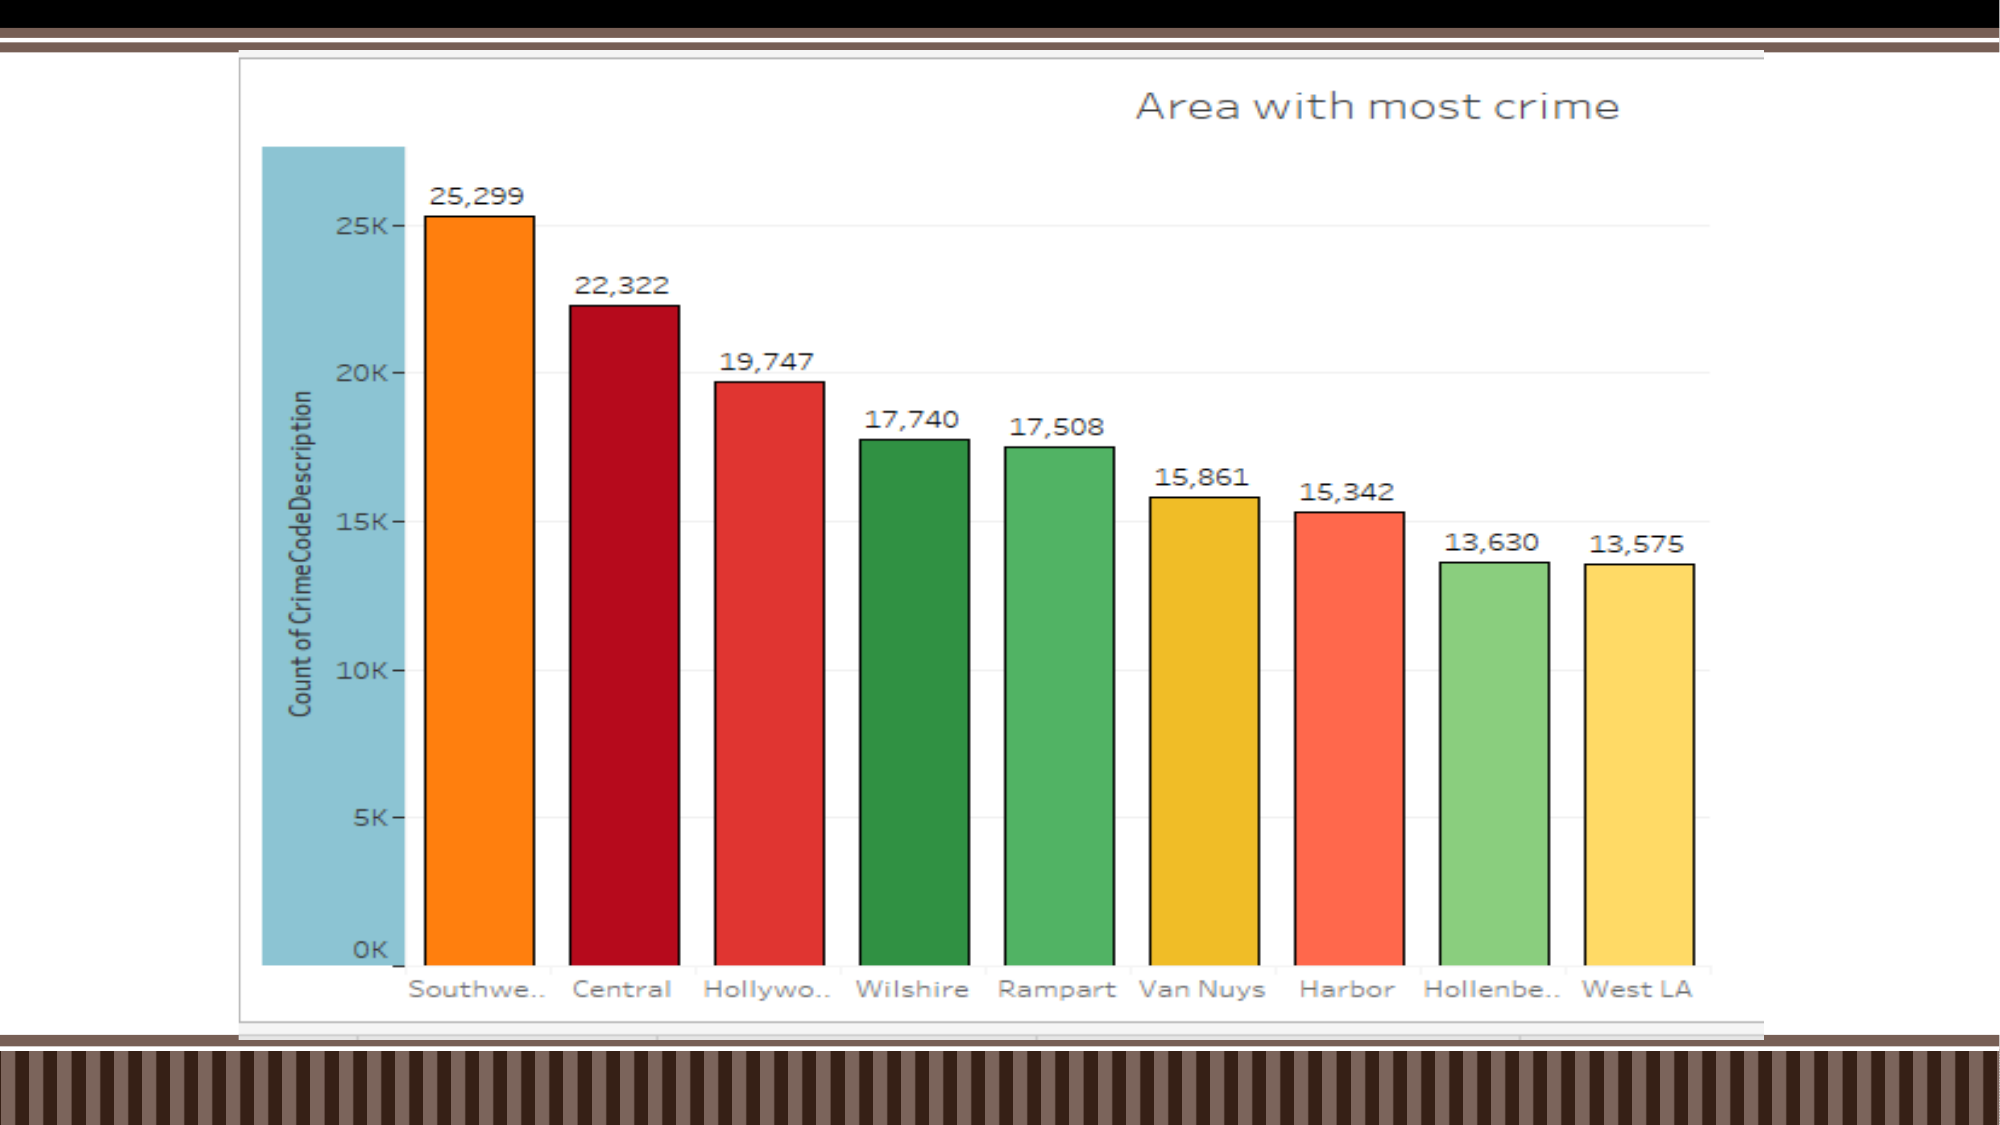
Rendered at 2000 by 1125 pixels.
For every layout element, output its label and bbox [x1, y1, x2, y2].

picture [0, 1051, 2000, 1125]
picture [238, 49, 1765, 1040]
